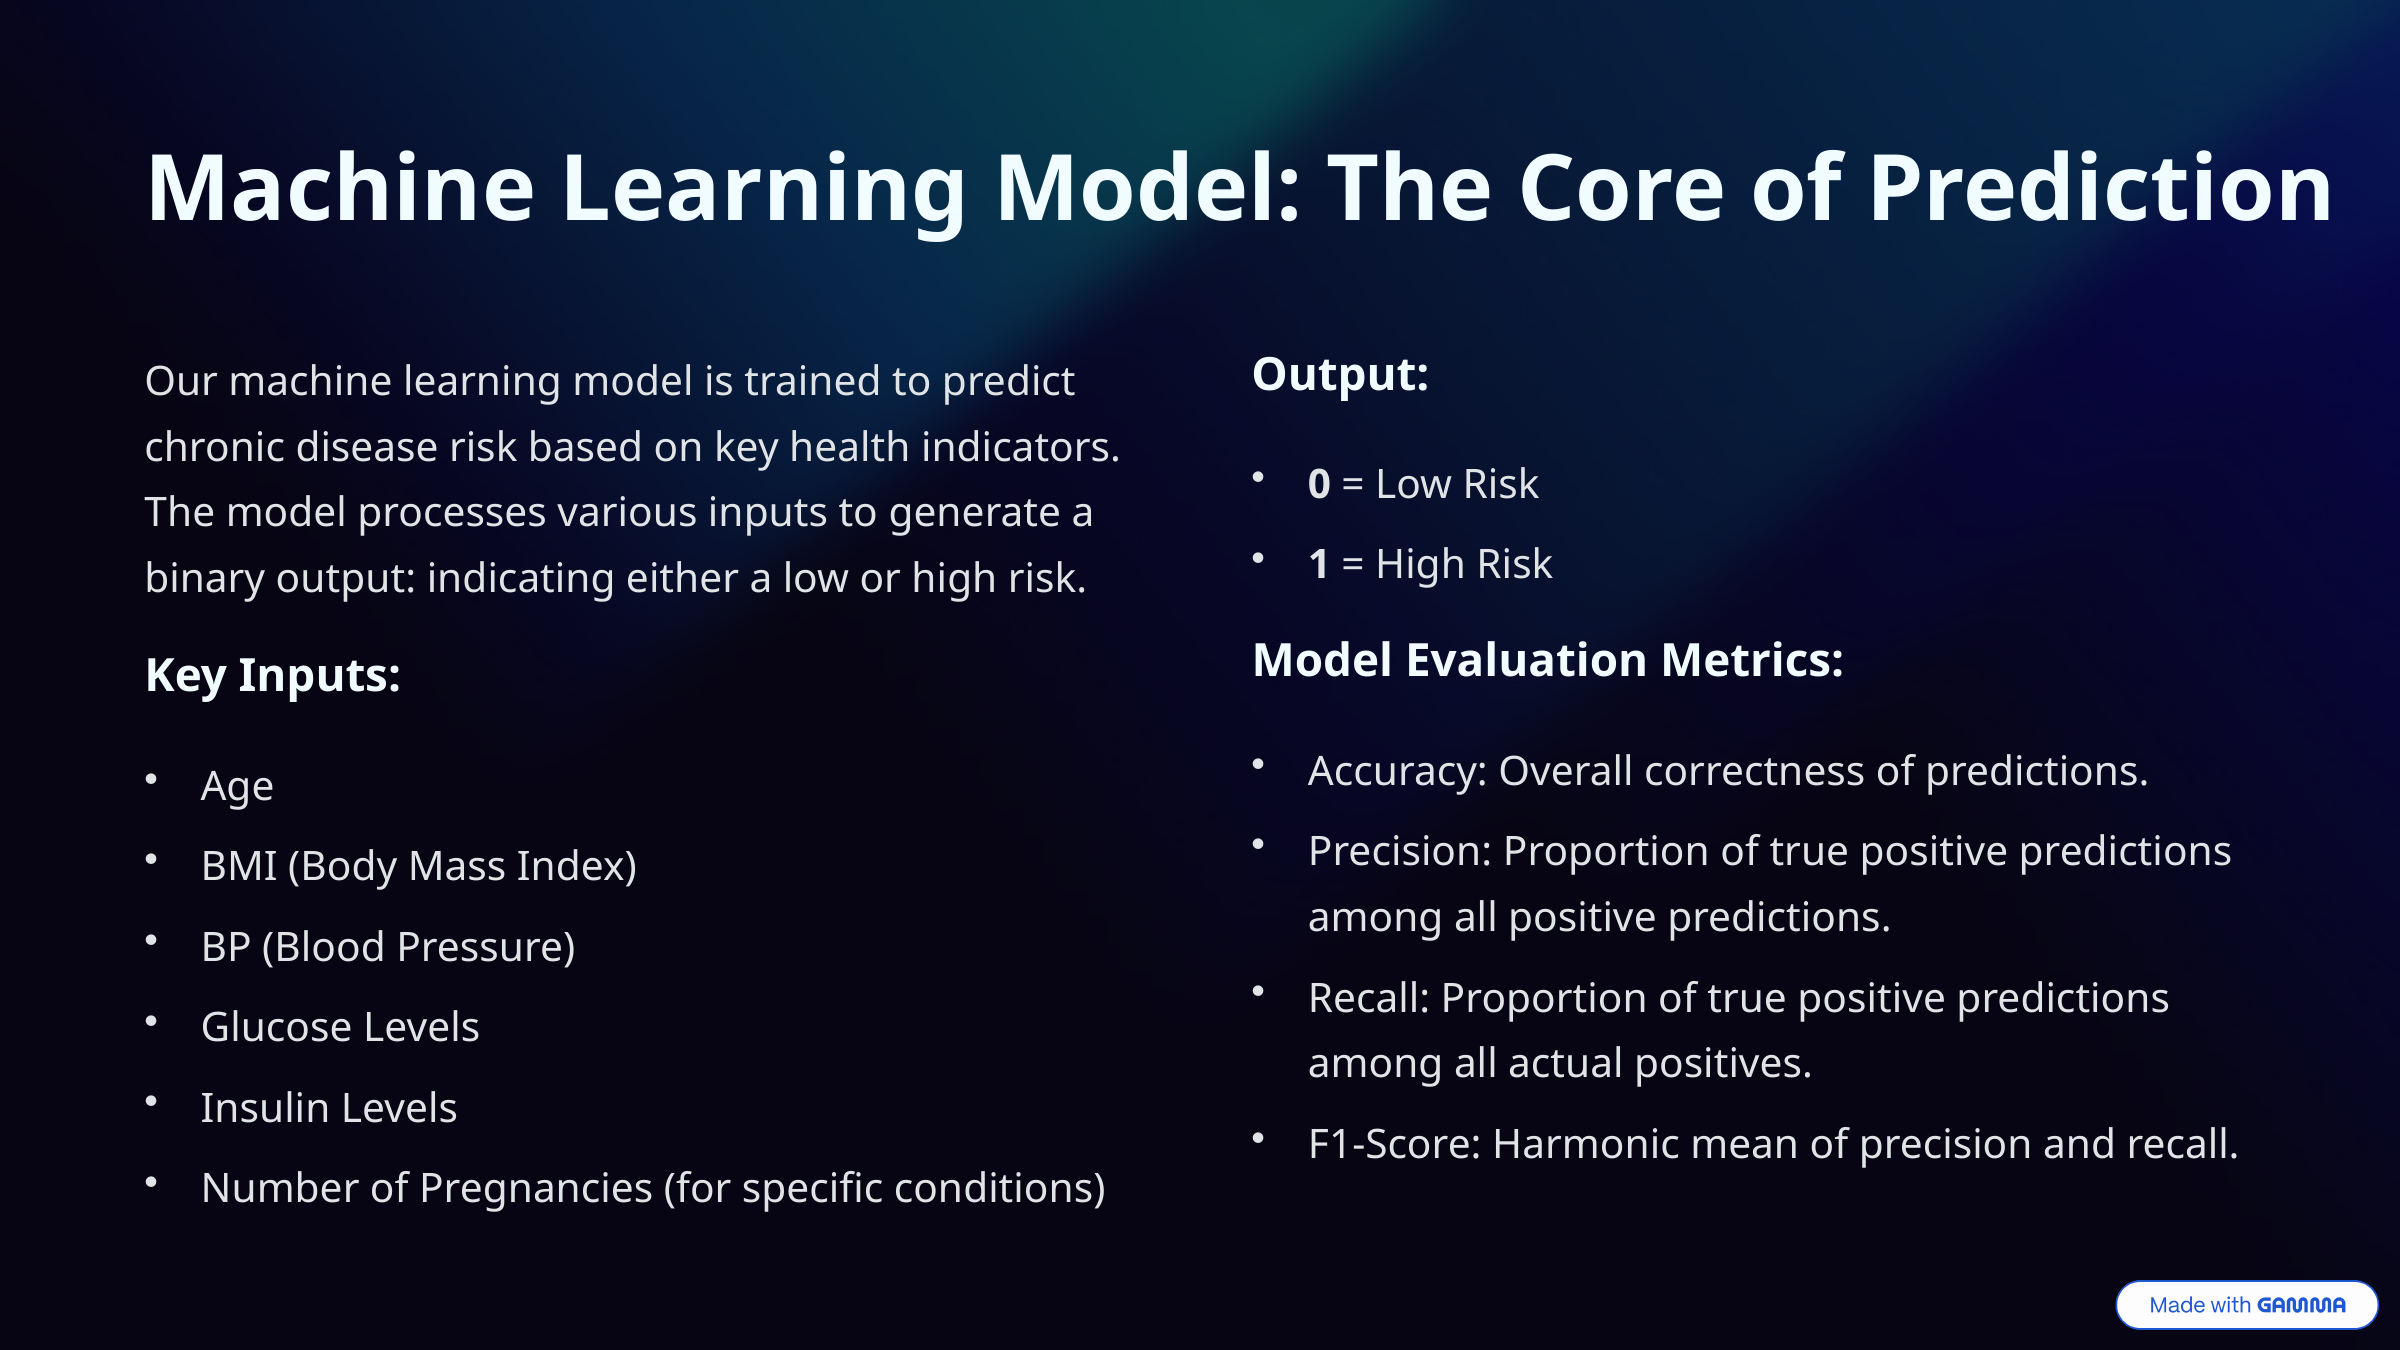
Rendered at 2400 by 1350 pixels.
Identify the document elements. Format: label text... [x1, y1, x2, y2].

text_box BMI (Body Mass Index) [144, 822, 1150, 890]
text_box Number of Pregnancies (for specific conditions) [144, 1145, 1150, 1212]
text_box Age [144, 742, 1150, 809]
text_box Our machine learning model is trained to predict chronic disease risk based on key health indicators. The model processes various inputs to generate a binary output: indicating either a low or high risk. [144, 338, 1150, 603]
text_box Machine Learning Model: The Core of Prediction [144, 124, 2197, 239]
text_box Insulin Levels [144, 1064, 1150, 1131]
text_box 0 = Low Risk [1251, 440, 2257, 507]
text_box Model Evaluation Metrics: [1251, 628, 1809, 687]
text_box Glucose Levels [144, 984, 1150, 1051]
text_box Precision: Proportion of true positive predictions among all positive predictions. [1251, 807, 2257, 941]
picture [2106, 1271, 2389, 1339]
text_box Accuracy: Overall correctness of predictions. [1251, 727, 2257, 794]
text_box 1 = High Risk [1251, 521, 2257, 588]
text_box BP (Blood Pressure) [144, 903, 1150, 970]
text_box Key Inputs: [144, 643, 604, 702]
text_box F1-Score: Harmonic mean of precision and recall. [1251, 1101, 2257, 1168]
text_box Output: [1251, 342, 1711, 400]
text_box Recall: Proportion of true positive predictions among all actual positives. [1251, 954, 2257, 1087]
